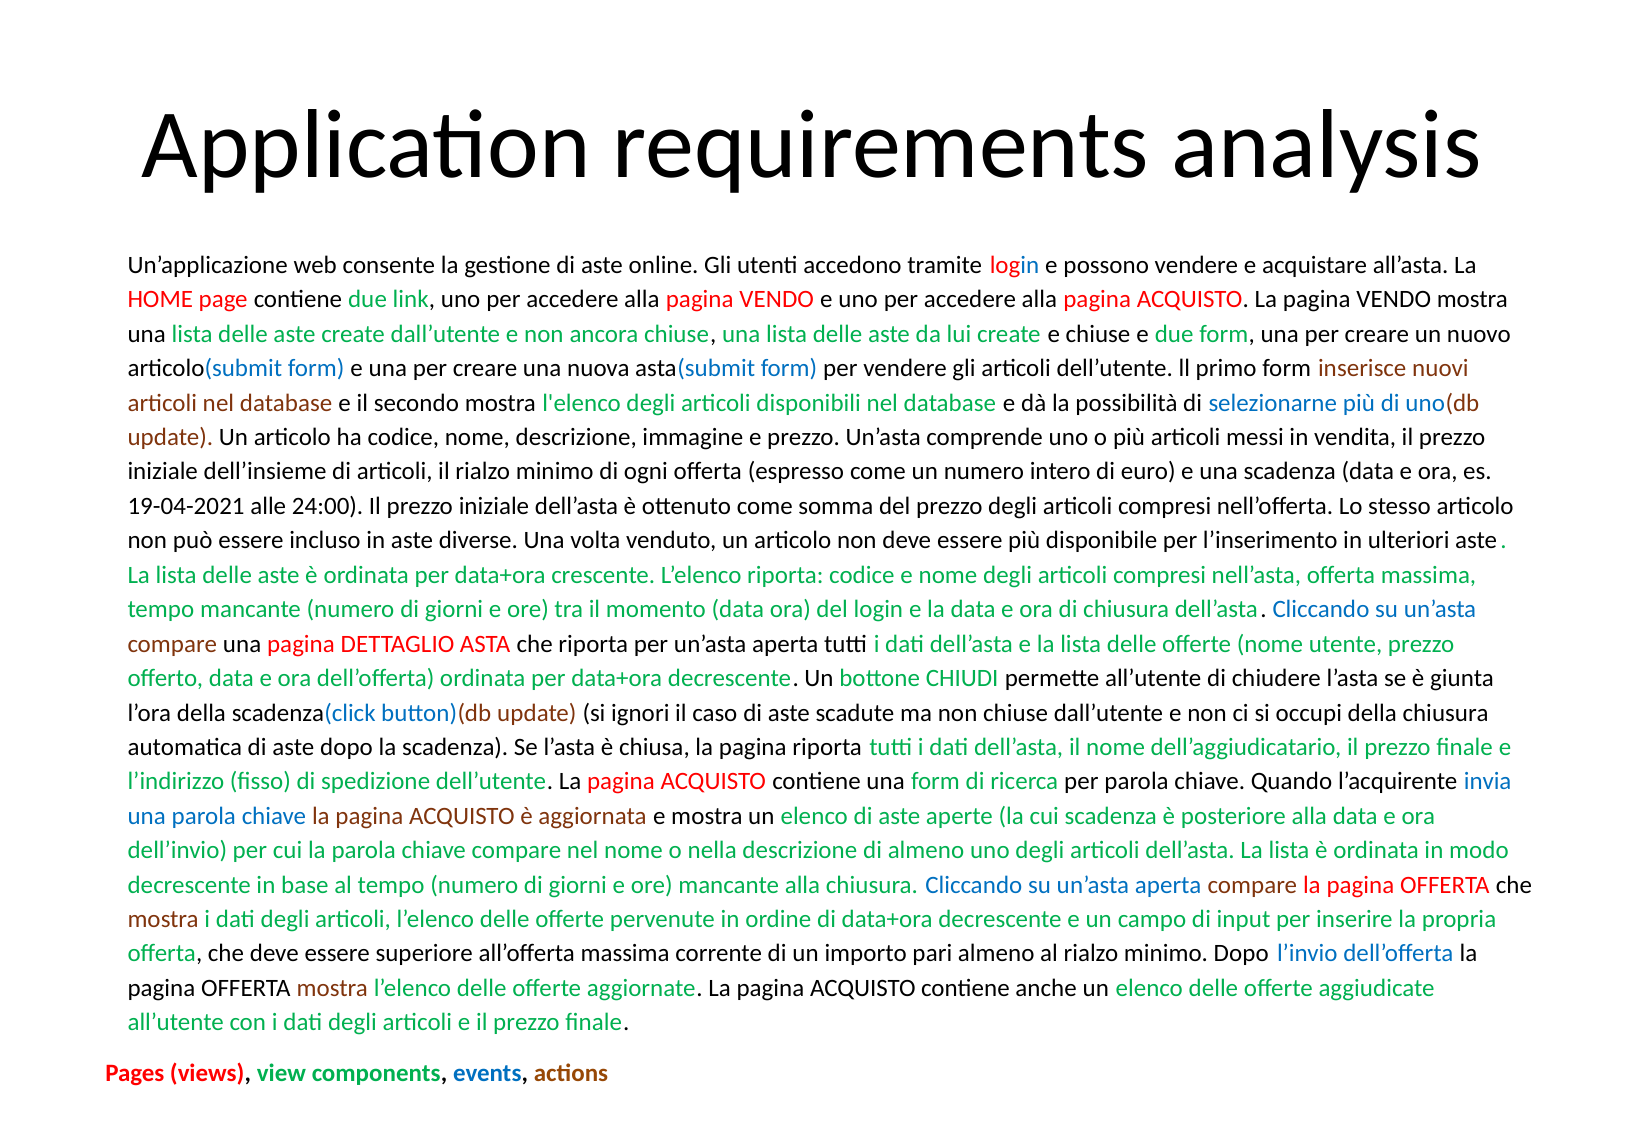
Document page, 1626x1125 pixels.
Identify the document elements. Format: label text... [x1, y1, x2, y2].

title Application requirements analysis [81, 45, 1544, 233]
list Un’applicazione web consente la gestione di aste online. Gli utenti accedono tramite login e possono vendere e acquistare all’asta. La HOME page contiene due link, uno per accedere alla pagina VENDO e uno per accedere alla pagina ACQUISTO. La pagina VENDO mostra una lista delle aste create dall’utente e non ancora chiuse, una lista delle aste da lui create e chiuse e due form, una per creare un nuovo articolo(submit form) e una per creare una nuova asta(submit form) per vendere gli articoli dell’utente. ll primo form inserisce nuovi articoli nel database e il secondo mostra l'elenco degli articoli disponibili nel database e dà la possibilità di selezionarne più di uno(db update). Un articolo ha codice, nome, descrizione, immagine e prezzo. Un’asta comprende uno o più articoli messi in vendita, il prezzo iniziale dell’insieme di articoli, il rialzo minimo di ogni offerta (espresso come un numero intero di euro) e una scadenza (data e ora, es. 19-04-2021 alle 24:00). Il prezzo iniziale dell’asta è ottenuto come somma del prezzo degli articoli compresi nell’offerta. Lo stesso articolo non può essere incluso in aste diverse. Una volta venduto, un articolo non deve essere più disponibile per l’inserimento in ulteriori aste. La lista delle aste è ordinata per data+ora crescente. L’elenco riporta: codice e nome degli articoli compresi nell’asta, offerta massima, tempo mancante (numero di giorni e ore) tra il momento (data ora) del login e la data e ora di chiusura dell’asta. Cliccando su un’asta compare una pagina DETTAGLIO ASTA che riporta per un’asta aperta tutti i dati dell’asta e la lista delle offerte (nome utente, prezzo offerto, data e ora dell’offerta) ordinata per data+ora decrescente. Un bottone CHIUDI permette all’utente di chiudere l’asta se è giunta l’ora della scadenza(click button)(db update) (si ignori il caso di aste scadute ma non chiuse dall’utente e non ci si occupi della chiusura automatica di aste dopo la scadenza). Se l’asta è chiusa, la pagina riporta tutti i dati dell’asta, il nome dell’aggiudicatario, il prezzo finale e l’indirizzo (fisso) di spedizione dell’utente. La pagina ACQUISTO contiene una form di ricerca per parola chiave. Quando l’acquirente invia una parola chiave la pagina ACQUISTO è aggiornata e mostra un elenco di aste aperte (la cui scadenza è posteriore alla data e ora dell’invio) per cui la parola chiave compare nel nome o nella descrizione di almeno uno degli articoli dell’asta. La lista è ordinata in modo decrescente in base al tempo (numero di giorni e ore) mancante alla chiusura. Cliccando su un’asta aperta compare la pagina OFFERTA che mostra i dati degli articoli, l’elenco delle offerte pervenute in ordine di data+ora decrescente e un campo di input per inserire la propria offerta, che deve essere superiore all’offerta massima corrente di un importo pari almeno al rialzo minimo. Dopo l’invio dell’offerta la pagina OFFERTA mostra l’elenco delle offerte aggiornate. La pagina ACQUISTO contiene anche un elenco delle offerte aggiudicate all’utente con i dati degli articoli e il prezzo finale. Pages (views), view components, events, actions [87, 235, 1551, 1092]
